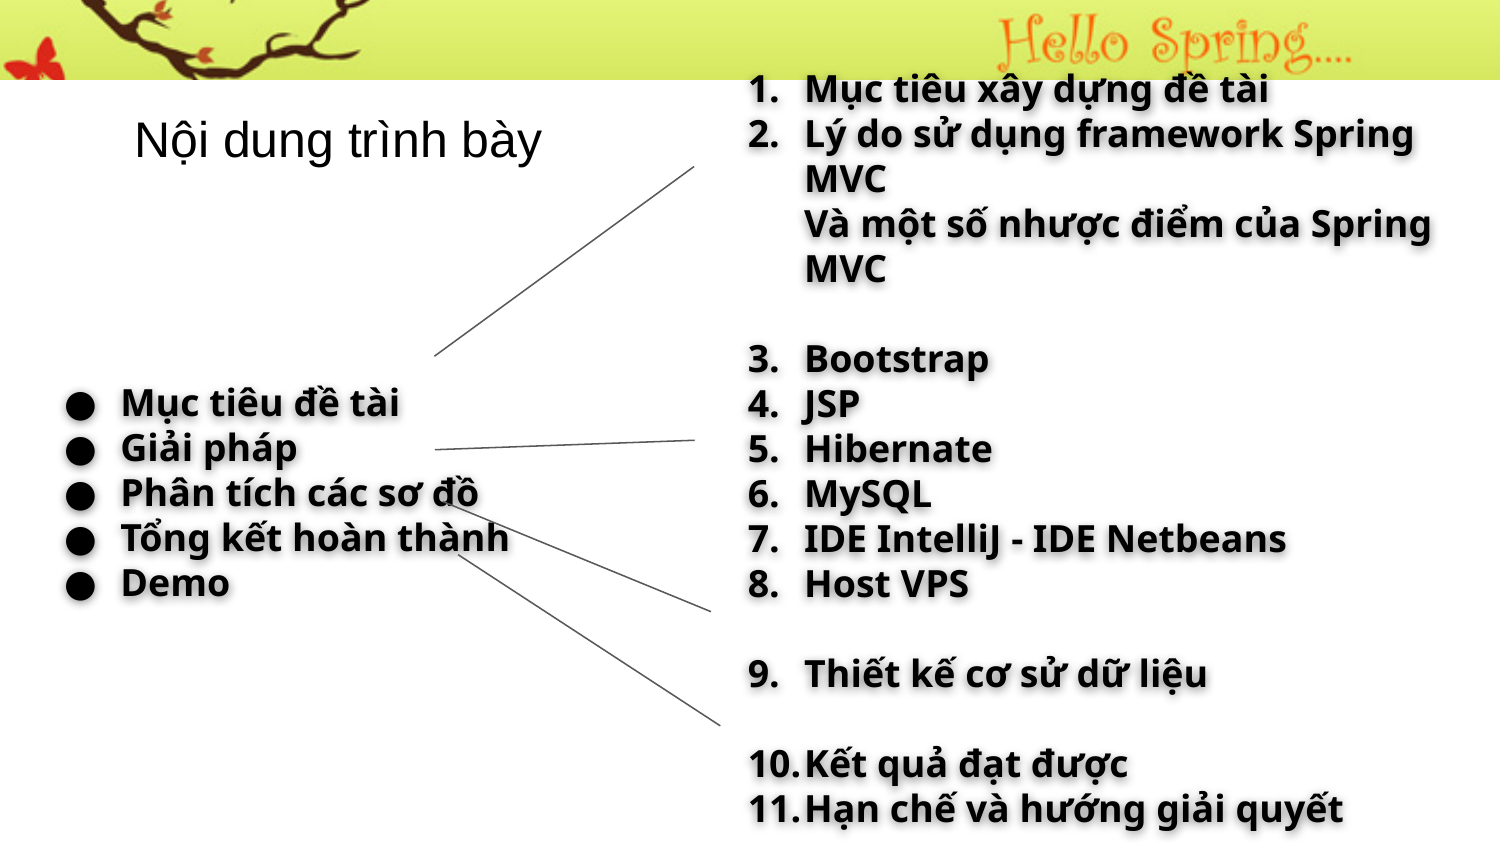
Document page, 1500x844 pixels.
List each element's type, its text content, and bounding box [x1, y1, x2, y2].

text_box Mục tiêu xây dựng đề tài Lý do sử dụng framework Spring MVC Và một số nhược điểm của Spring MVC Bootstrap JSP Hibernate MySQL IDE IntelliJ - IDE Netbeans Host VPS Thiết kế cơ sử dữ liệu Kết quả đạt được Hạn chế và hướng giải quyết [714, 92, 1472, 803]
text_box Mục tiêu đề tài Giải pháp Phân tích các sơ đồ Tổng kết hoàn thành Demo [30, 364, 538, 796]
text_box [442, 501, 712, 612]
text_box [457, 554, 721, 727]
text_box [434, 166, 695, 357]
title Nội dung trình bày [119, 92, 708, 181]
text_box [434, 439, 695, 450]
picture [0, 0, 1500, 80]
